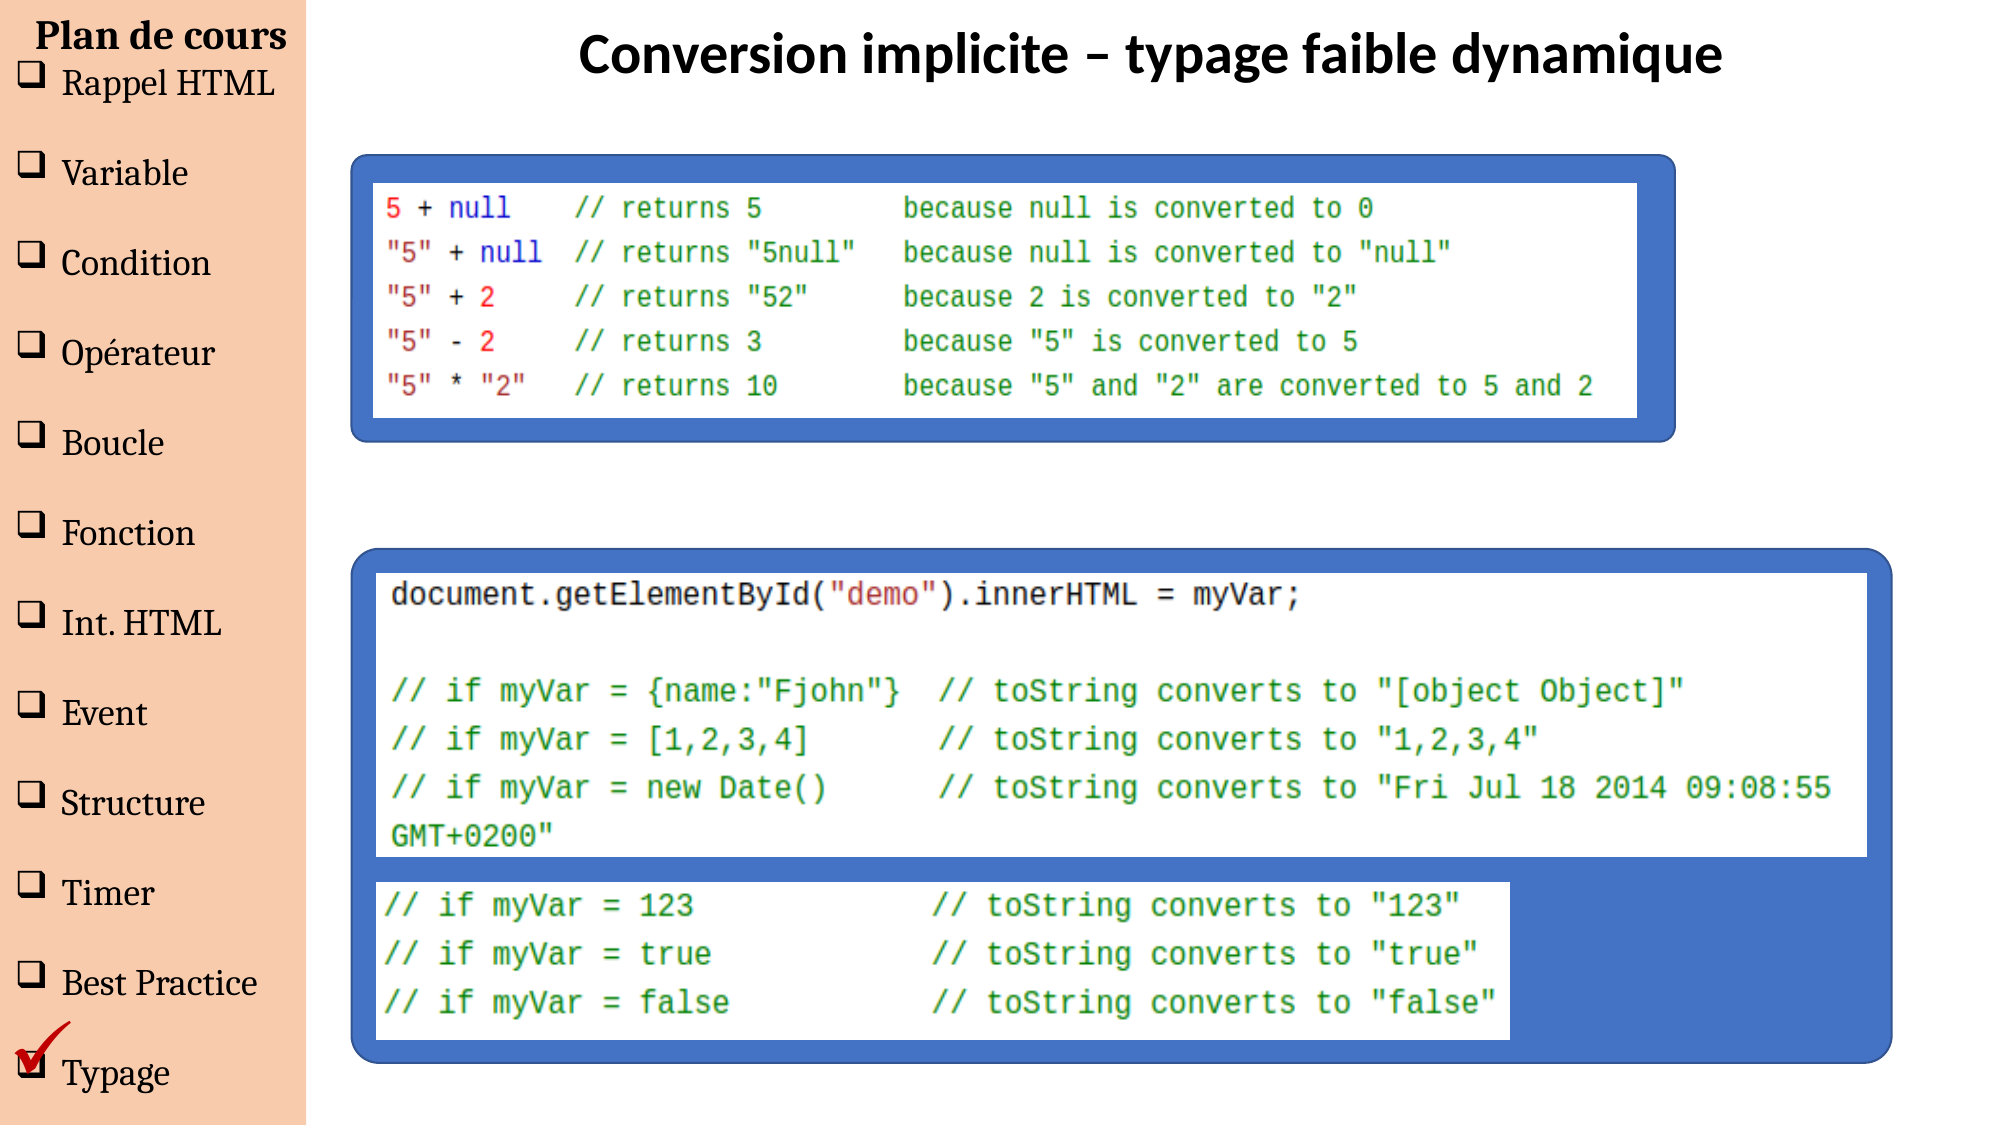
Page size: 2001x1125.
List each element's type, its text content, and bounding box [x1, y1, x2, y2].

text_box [351, 548, 1892, 1063]
text_box [0, 1008, 203, 1124]
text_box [351, 155, 1675, 442]
text_box Conversion implicite – typage faible dynamique [303, 7, 2000, 93]
